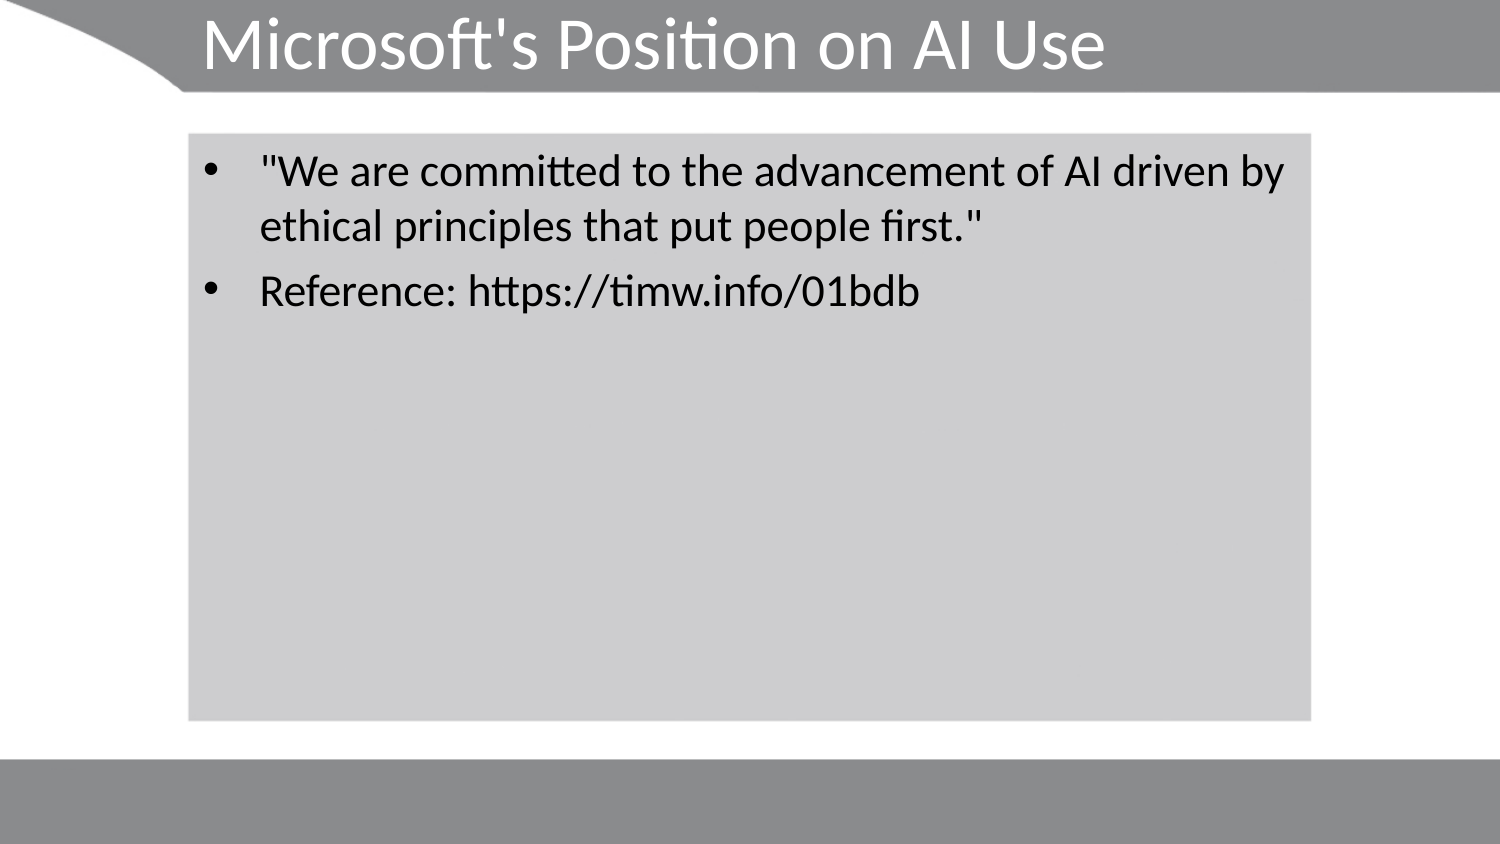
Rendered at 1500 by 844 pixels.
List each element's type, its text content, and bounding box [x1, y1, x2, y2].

title Microsoft's Position on AI Use [186, 0, 1425, 79]
list "We are committed to the advancement of AI driven by ethical principles that put people first." Reference: https://timw.info/01bdb [188, 133, 1311, 716]
picture [0, 0, 1500, 844]
